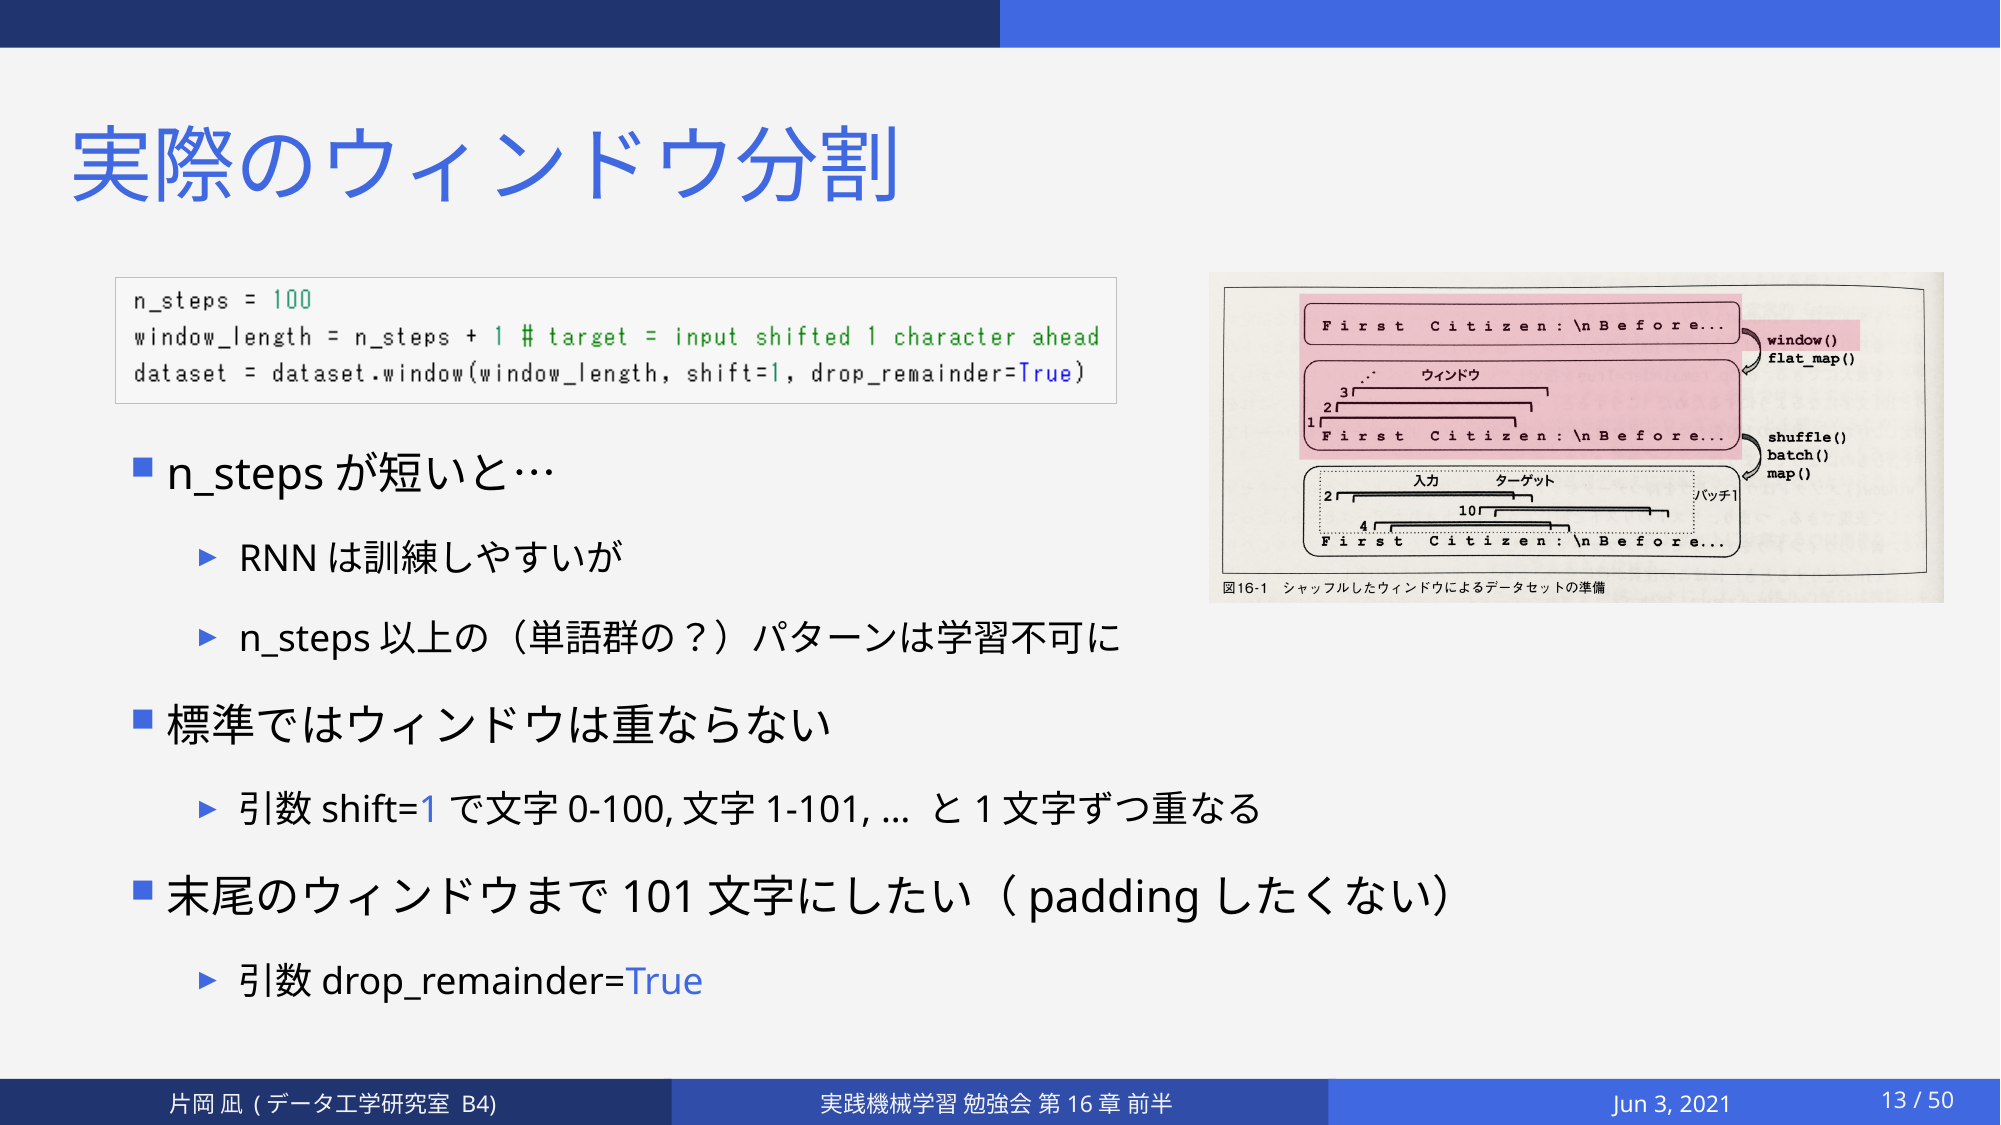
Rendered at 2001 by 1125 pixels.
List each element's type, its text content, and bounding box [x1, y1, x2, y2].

picture [1209, 272, 1944, 603]
title 実際のウィンドウ分割 [54, 59, 1893, 277]
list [115, 276, 1117, 404]
text_box n_stepsが短いと… RNNは訓練しやすいが n_steps以上の（単語群の？）パターンは学習不可に 標準ではウィンドウは重ならない 引数shift=1で文字0-100,文字1-101, … と1文字ずつ重なる 末尾のウィンドウまで101文字にしたい（paddingしたくない） 引数drop_remainder=True [115, 276, 1893, 1013]
